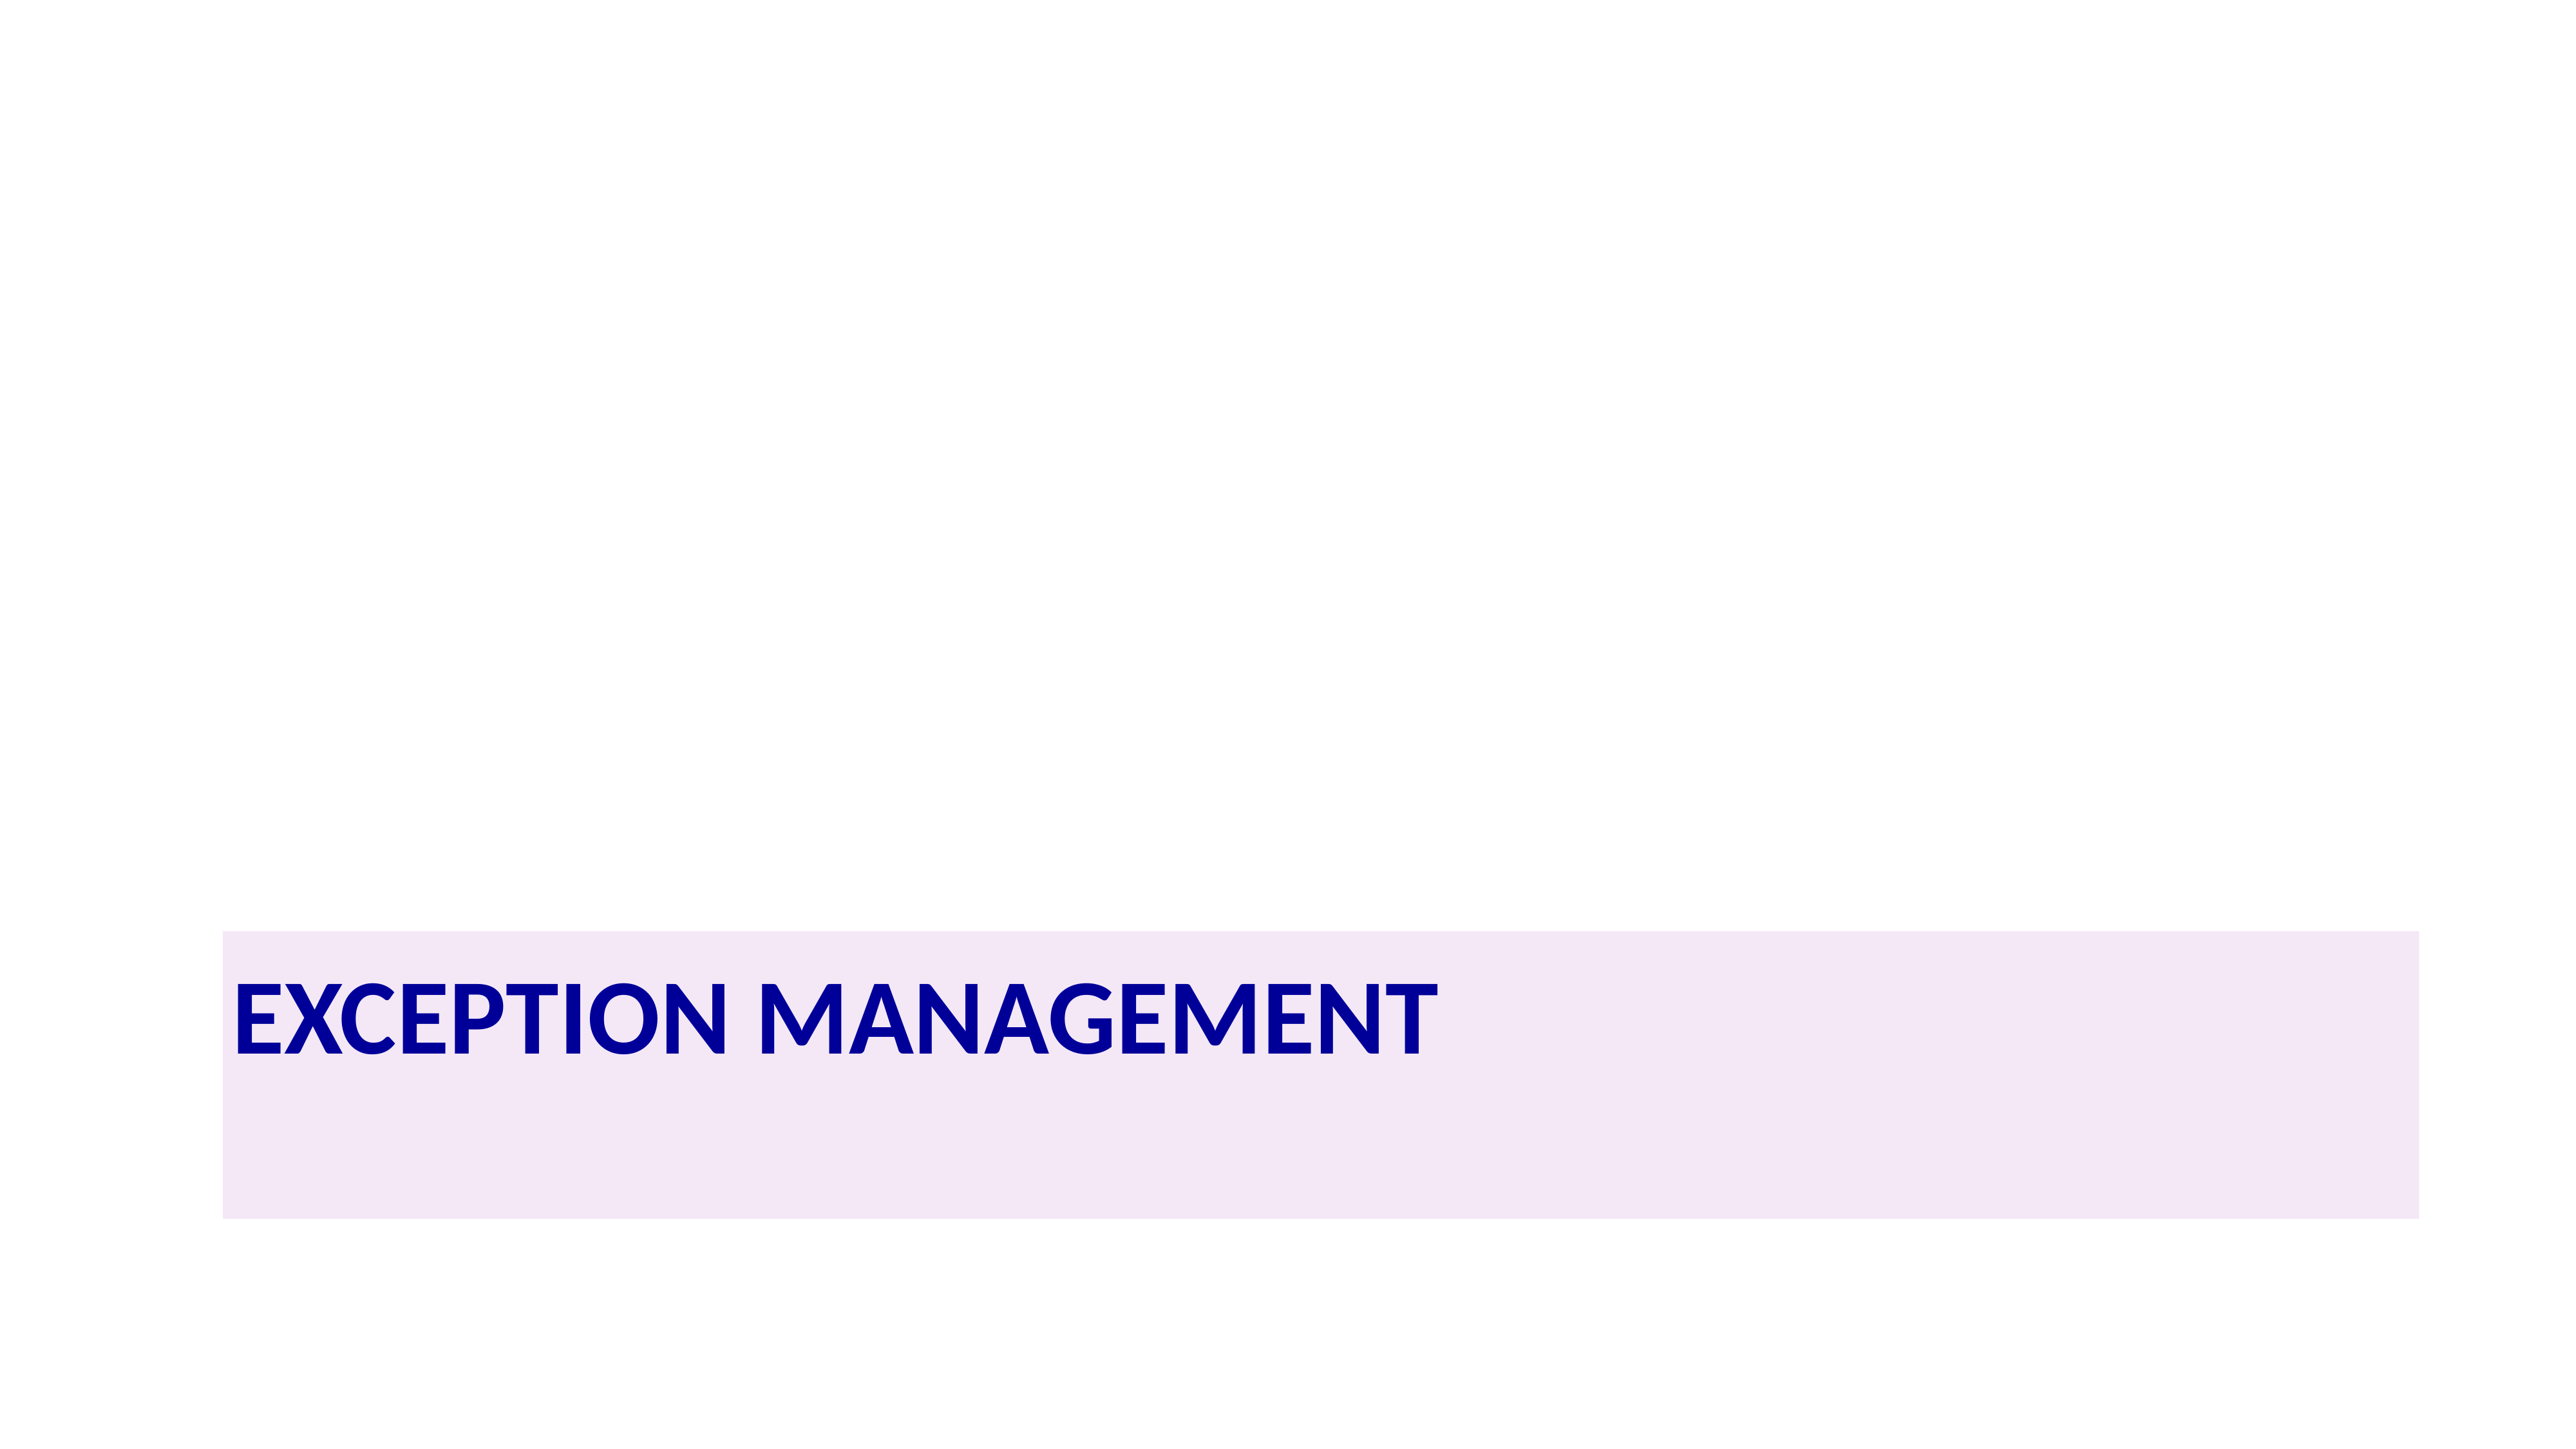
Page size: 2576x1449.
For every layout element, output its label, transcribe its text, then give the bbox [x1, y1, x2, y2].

title EXCEPTION MANAGEMENT [222, 931, 2420, 1219]
